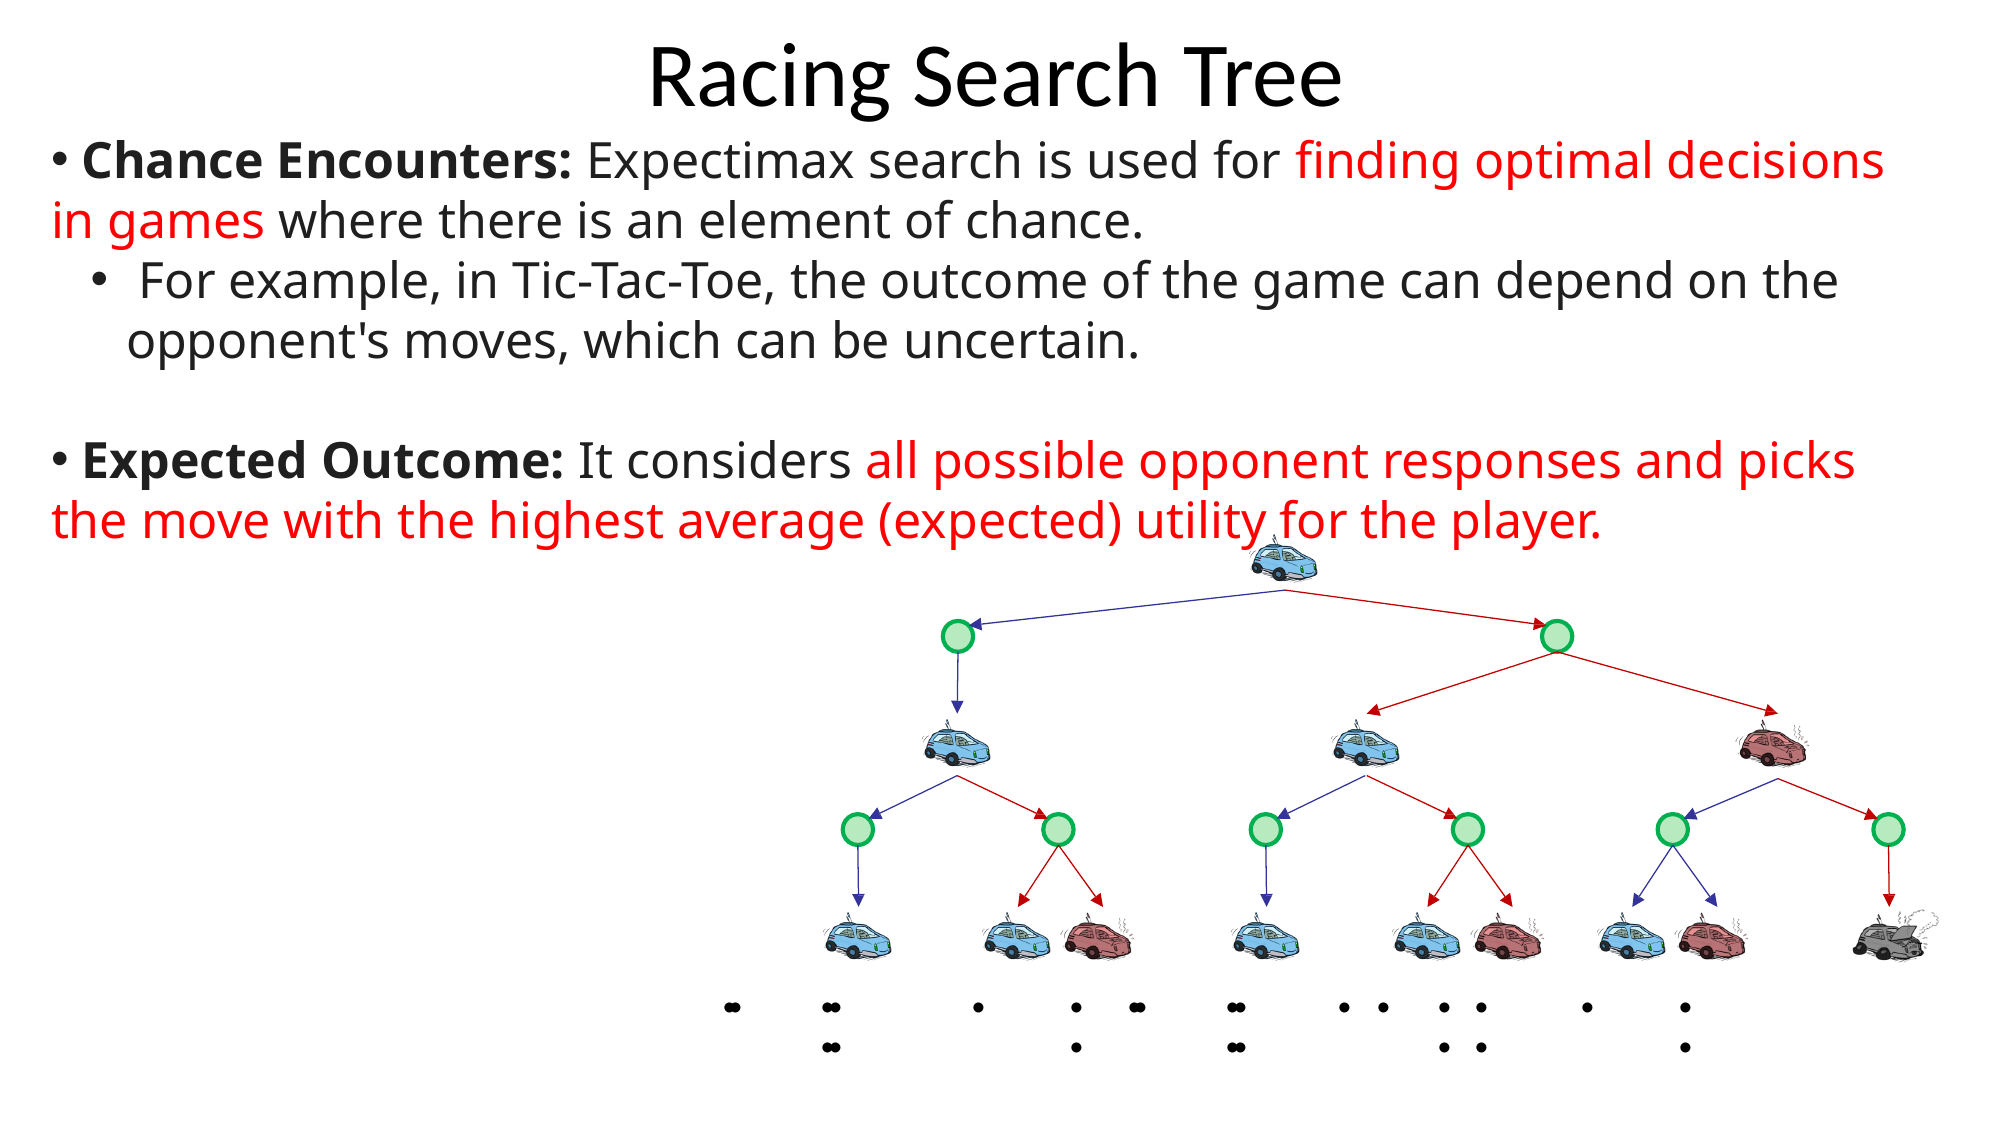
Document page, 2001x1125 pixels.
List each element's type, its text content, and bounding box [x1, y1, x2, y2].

text_box Chance Encounters: Expectimax search is used for finding optimal decisions in games where there is an element of chance. For example, in Tic-Tac-Toe, the outcome of the game can depend on the opponent's moves, which can be uncertain. Expected Outcome: It considers all possible opponent responses and picks the move with the highest average (expected) utility for the player. [36, 120, 1942, 556]
title Racing Search Tree [644, 14, 1355, 120]
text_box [812, 527, 1943, 1061]
